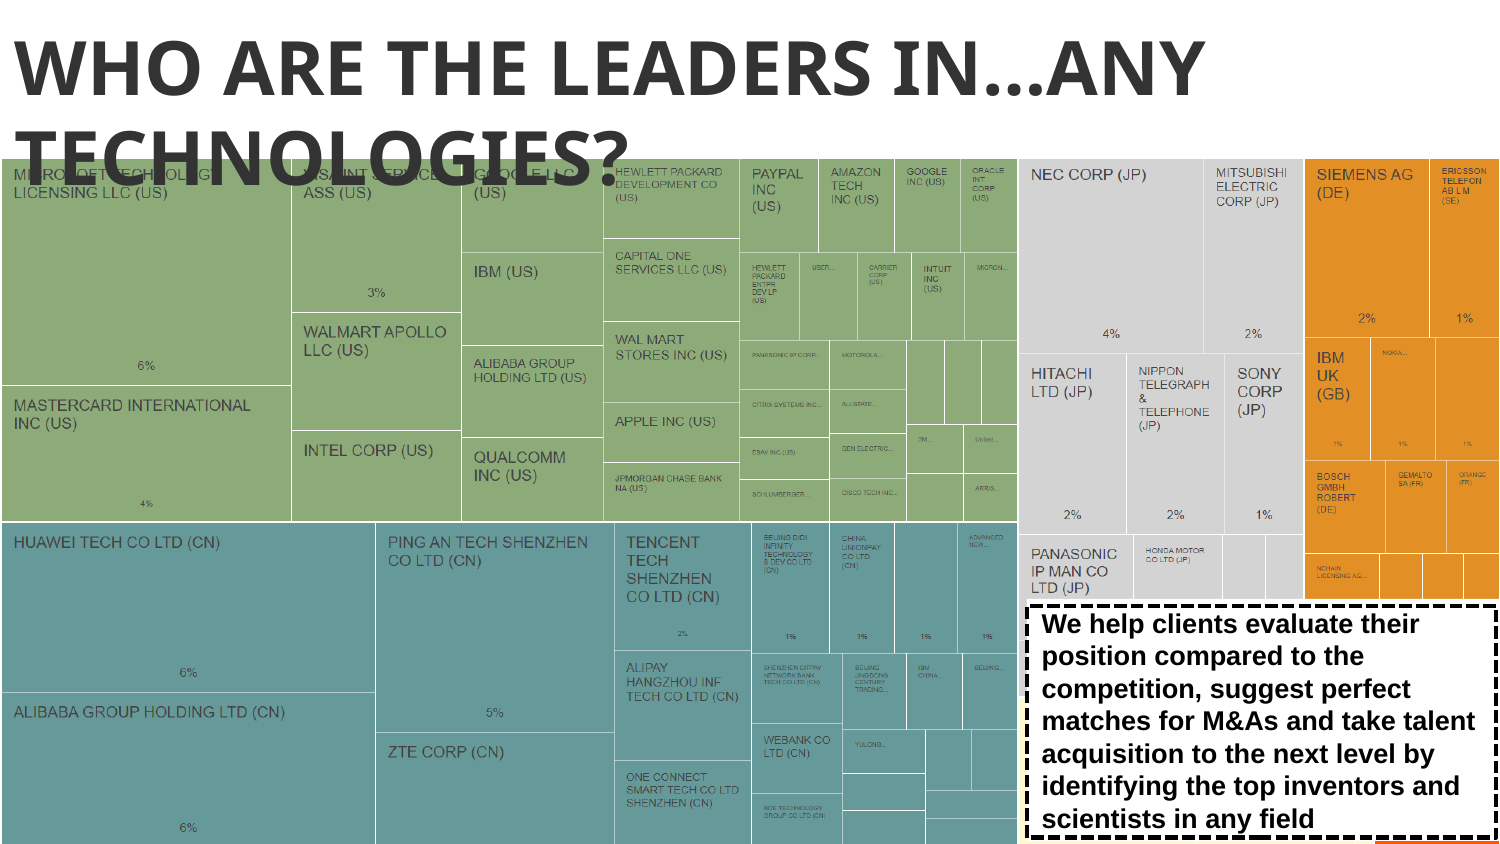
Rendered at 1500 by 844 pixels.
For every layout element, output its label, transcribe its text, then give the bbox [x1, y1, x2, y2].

text_box Who are the leaders in…ANY TECHNOLOGIES? [0, 13, 1500, 158]
picture [0, 159, 1500, 844]
